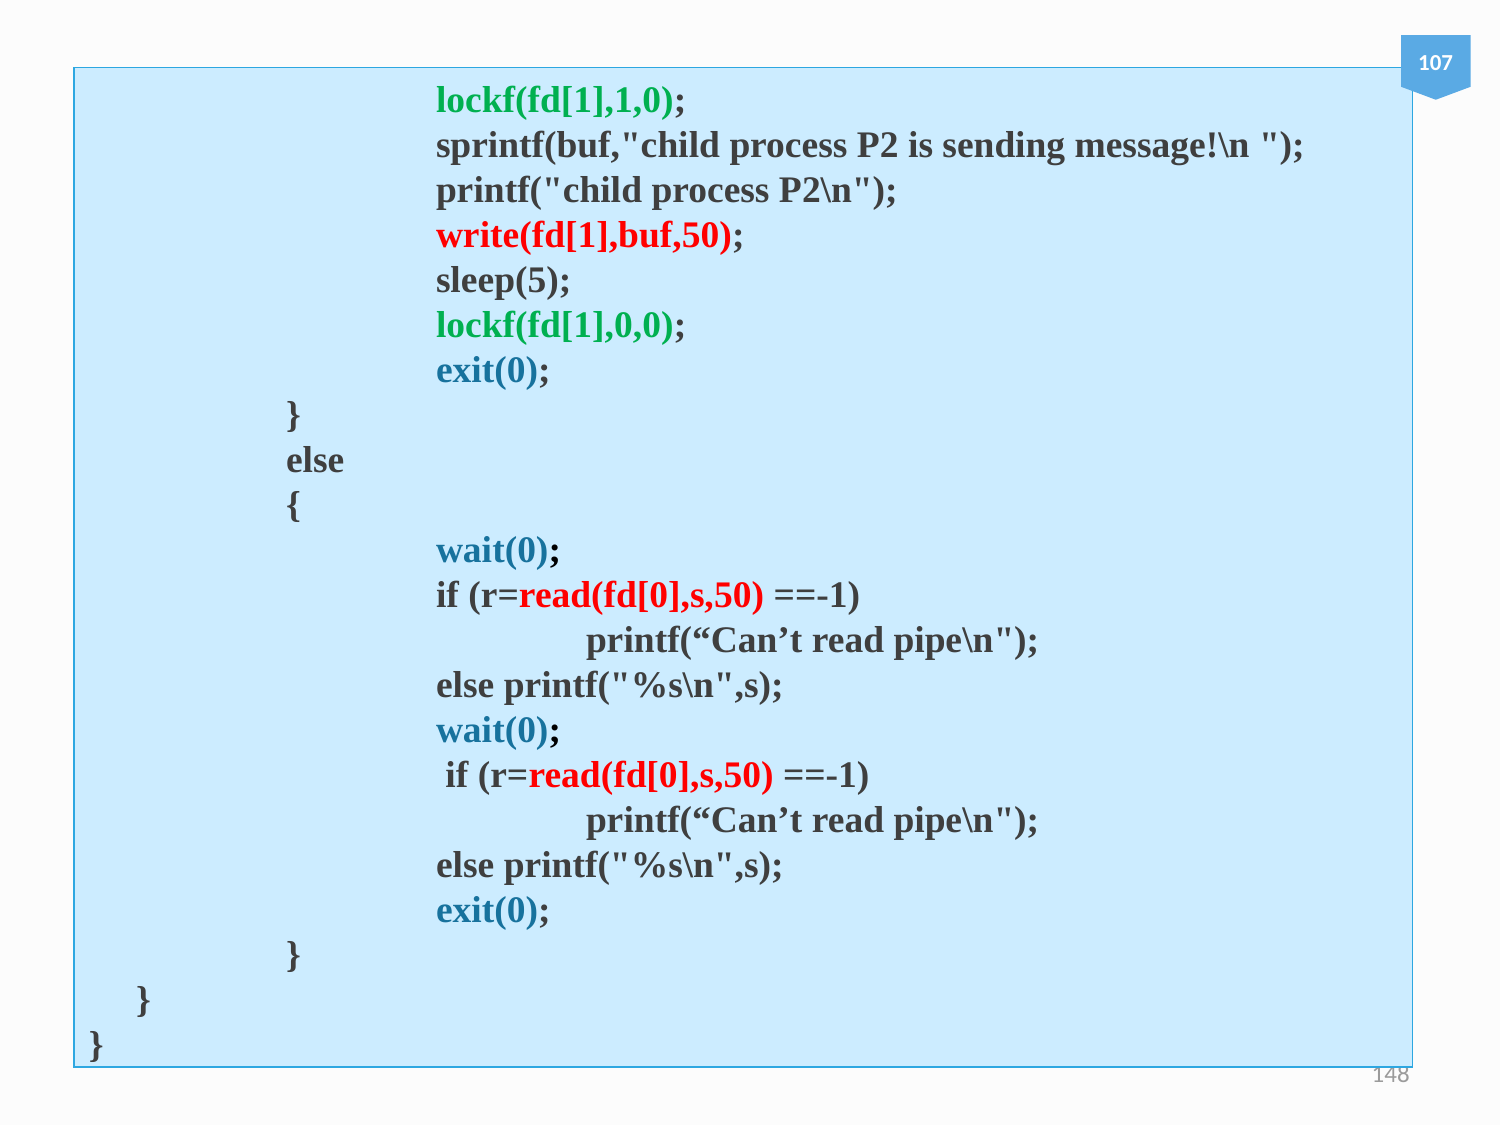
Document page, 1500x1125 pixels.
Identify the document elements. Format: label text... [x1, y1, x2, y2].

text_box lockf(fd[1],1,0); sprintf(buf,"child process P2 is sending message!\n "); printf("child process P2\n"); write(fd[1],buf,50); sleep(5); lockf(fd[1],0,0); exit(0); } else { wait(0); if (r=read(fd[0],s,50) ==-1) printf(“Can’t read pipe\n"); else printf("%s\n",s); wait(0); if (r=read(fd[0],s,50) ==-1) printf(“Can’t read pipe\n"); else printf("%s\n",s); exit(0); } } } [74, 67, 1413, 1068]
slide_number 148 [1074, 1042, 1425, 1103]
text_box 107 [1399, 33, 1473, 102]
